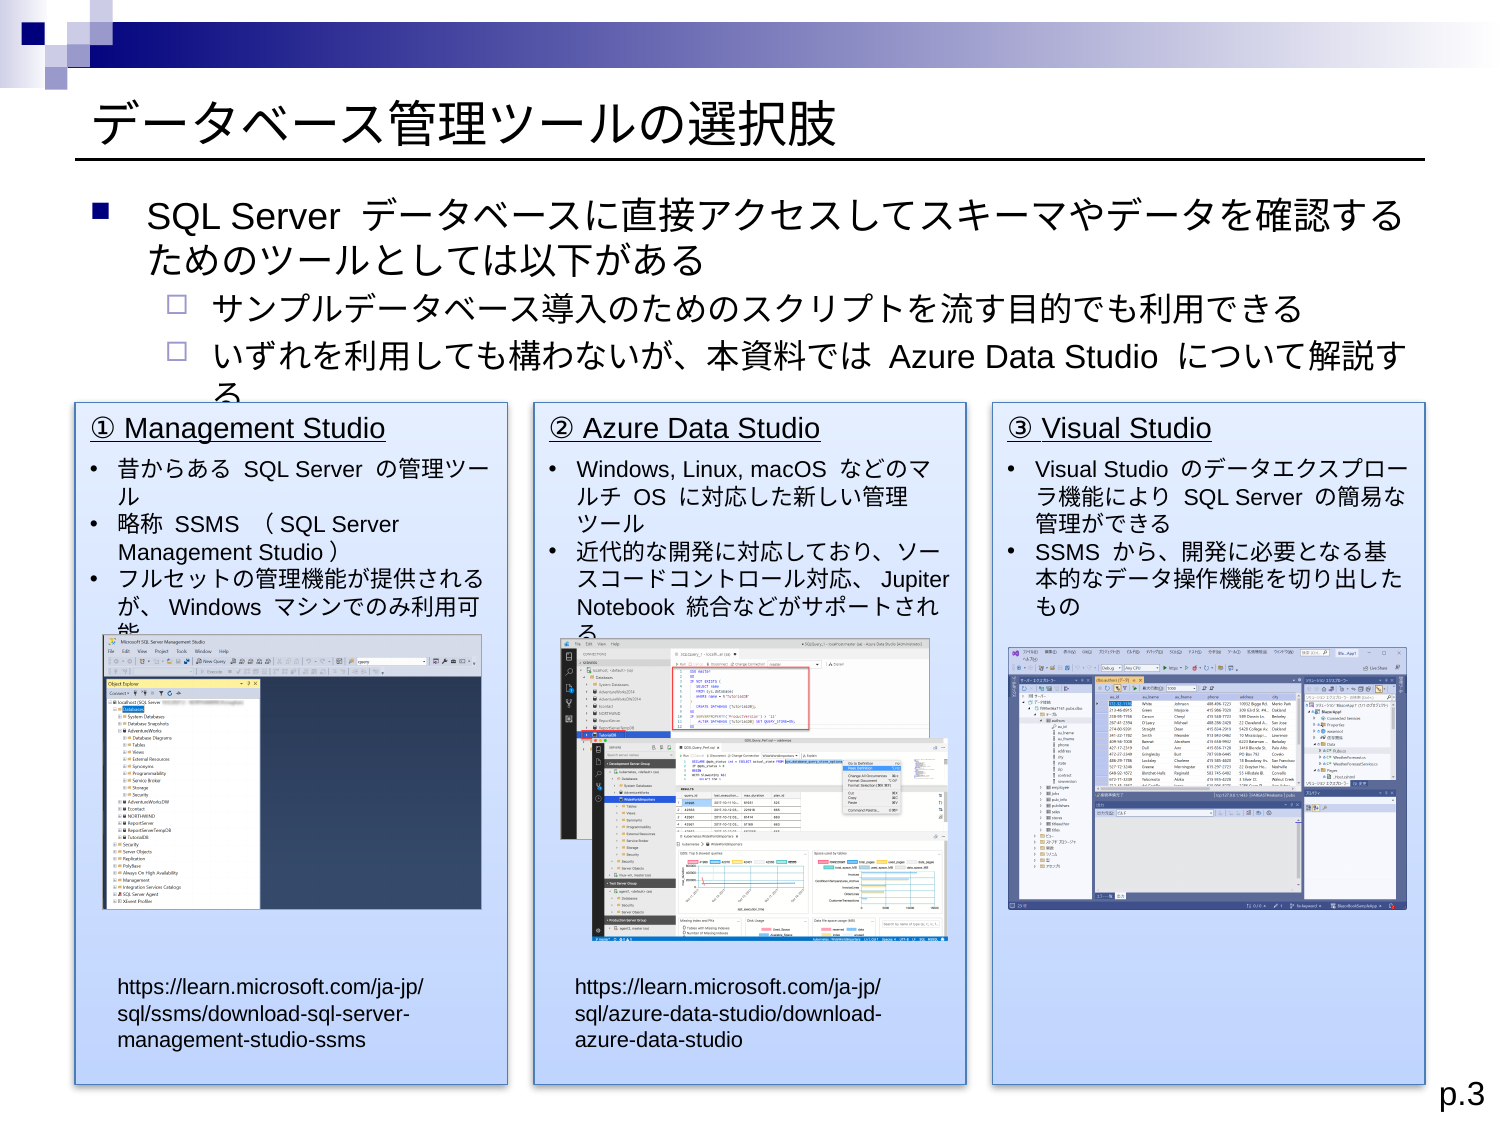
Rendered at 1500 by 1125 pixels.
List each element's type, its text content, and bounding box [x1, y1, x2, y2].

text_box https://learn.microsoft.com/ja-jp/sql/azure-data-studio/download-azure-data-studio [560, 965, 940, 1059]
text_box ③ Visual Studio Visual Studio のデータエクスプローラ機能により SQL Server の簡易な管理ができる SSMS から、開発に必要となる基本的なデータ操作機能を切り出したもの [992, 402, 1425, 1085]
text_box https://learn.microsoft.com/ja-jp/sql/ssms/download-sql-server-management-studio-ssms [102, 965, 482, 1059]
list SQL Server データベースに直接アクセスしてスキーマやデータを確認するためのツールとしては以下がある サンプルデータベース導入のためのスクリプトを流す目的でも利用できる いずれを利用しても構わないが、本資料では Azure Data Studio について解説する [75, 184, 1425, 1083]
text_box ① Management Studio 昔からある SQL Server の管理ツール 略称 SSMS （SQL Server Management Studio） フルセットの管理機能が提供されるが、Windows マシンでのみ利用可能 [75, 402, 508, 1085]
title データベース管理ツールの選択肢 [75, 85, 1425, 160]
picture [559, 638, 948, 941]
picture [1008, 647, 1407, 910]
text_box ② Azure Data Studio Windows, Linux, macOS などのマルチ OS に対応した新しい管理ツール 近代的な開発に対応しており、ソースコードコントロール対応、Jupiter Notebook 統合などがサポートされる [533, 402, 967, 1085]
picture [102, 634, 482, 910]
